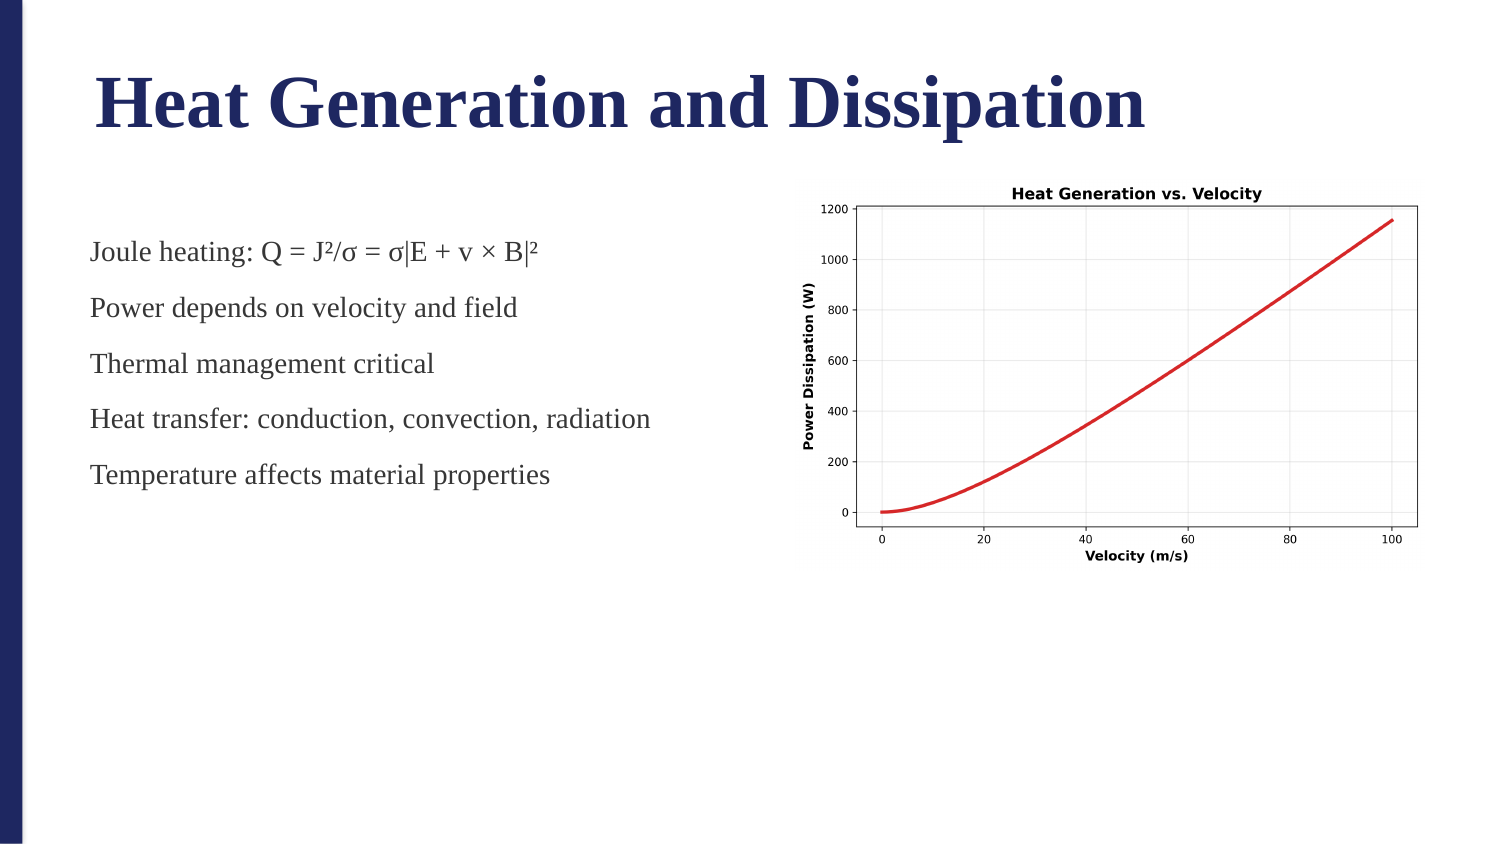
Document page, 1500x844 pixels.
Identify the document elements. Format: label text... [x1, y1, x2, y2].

text_box [0, 0, 23, 844]
picture [794, 179, 1426, 571]
text_box Joule heating: Q = J²/σ = σ|E + v × B|² Power depends on velocity and field Thermal management critical Heat transfer: conduction, convection, radiation Temperature affects material properties [74, 179, 750, 498]
text_box Heat Generation and Dissipation [80, 44, 1163, 150]
